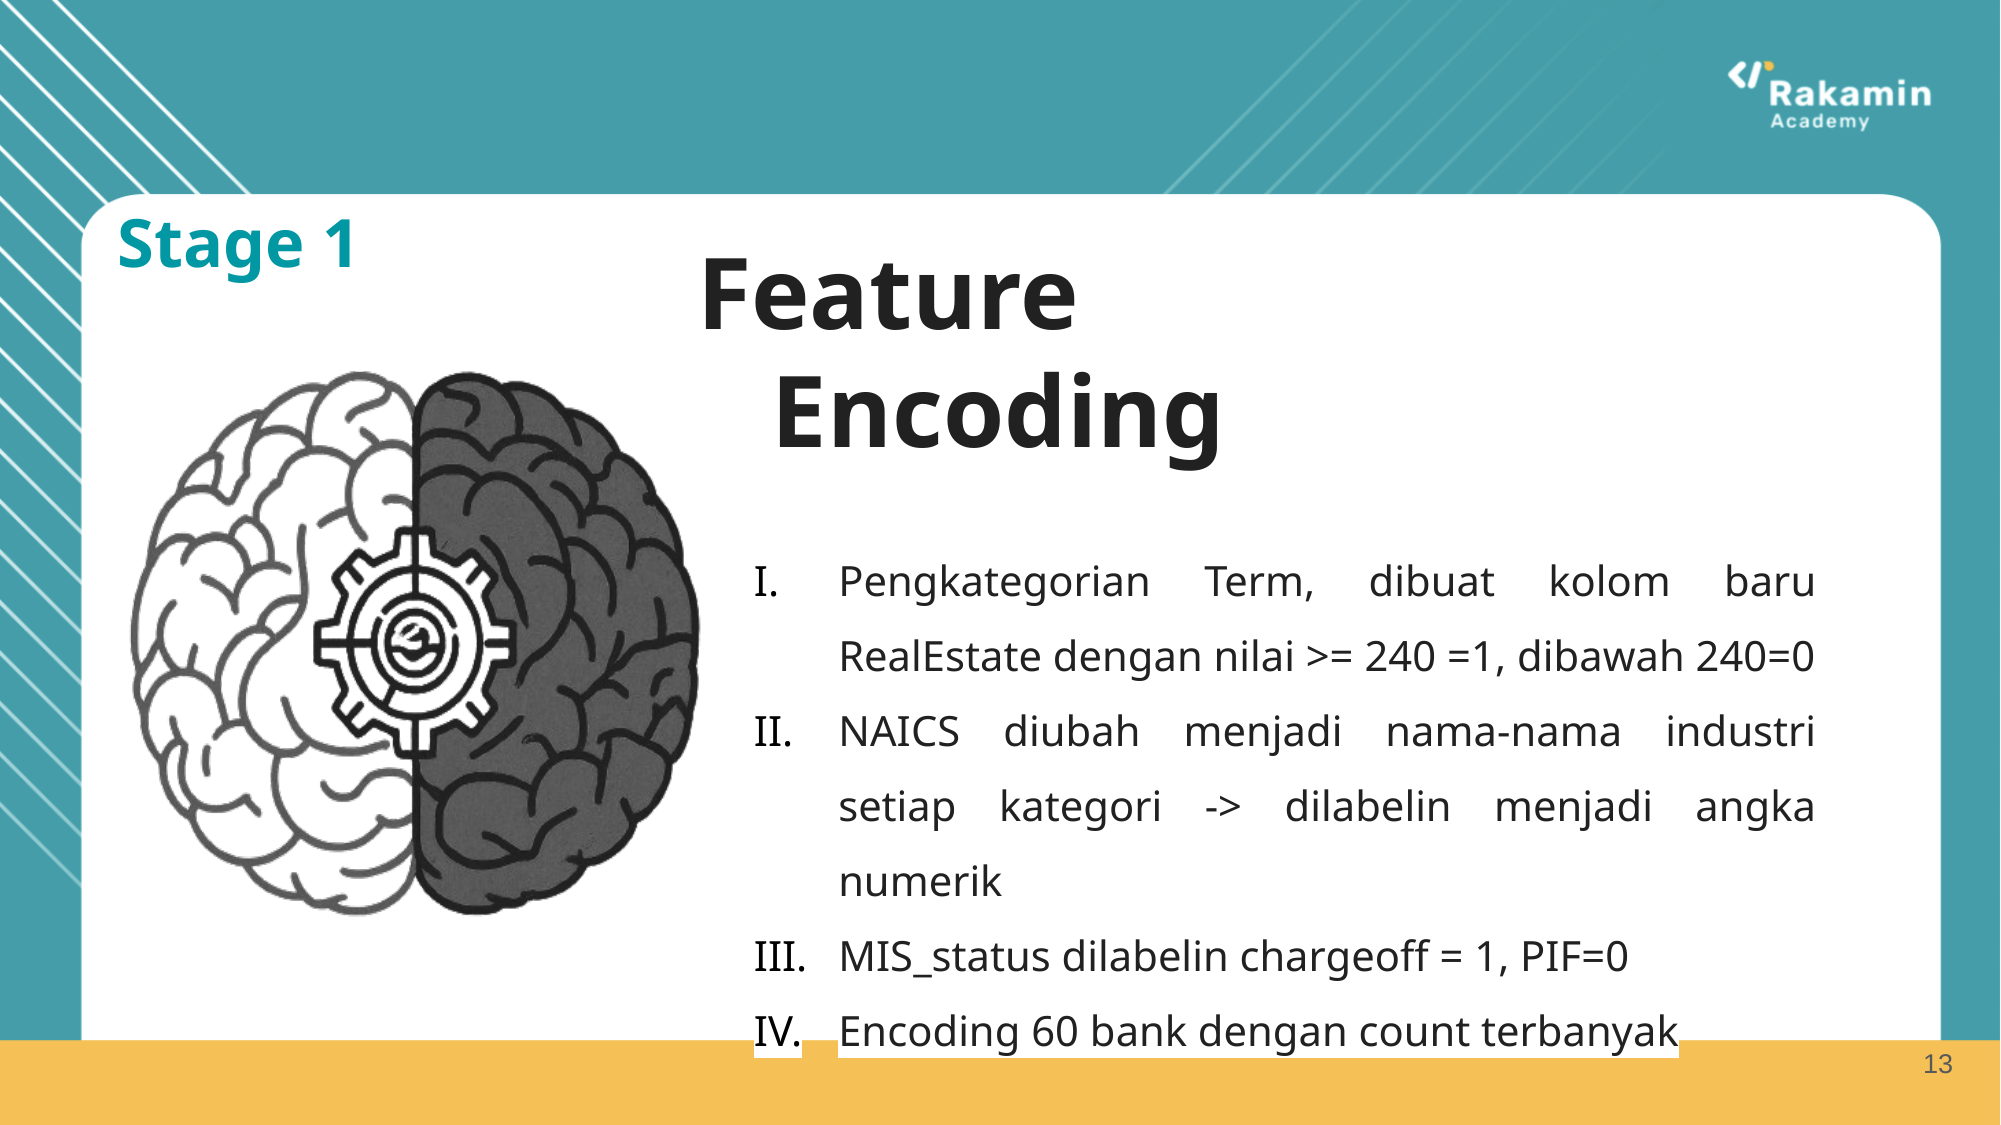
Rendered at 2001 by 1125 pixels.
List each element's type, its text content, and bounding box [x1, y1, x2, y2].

picture [0, 0, 2001, 1125]
text_box Pengkategorian Term, dibuat kolom baru RealEstate dengan nilai >= 240 =1, dibawah 240=0 NAICS diubah menjadi nama-nama industri setiap kategori -> dilabelin menjadi angka numerik MIS_status dilabelin chargeoff = 1, PIF=0 Encoding 60 bank dengan count terbanyak [738, 521, 1832, 1062]
text_box Feature Encoding [763, 289, 1241, 521]
text_box Stage 1 [102, 190, 1464, 289]
slide_number ‹#› [1853, 1019, 1974, 1106]
